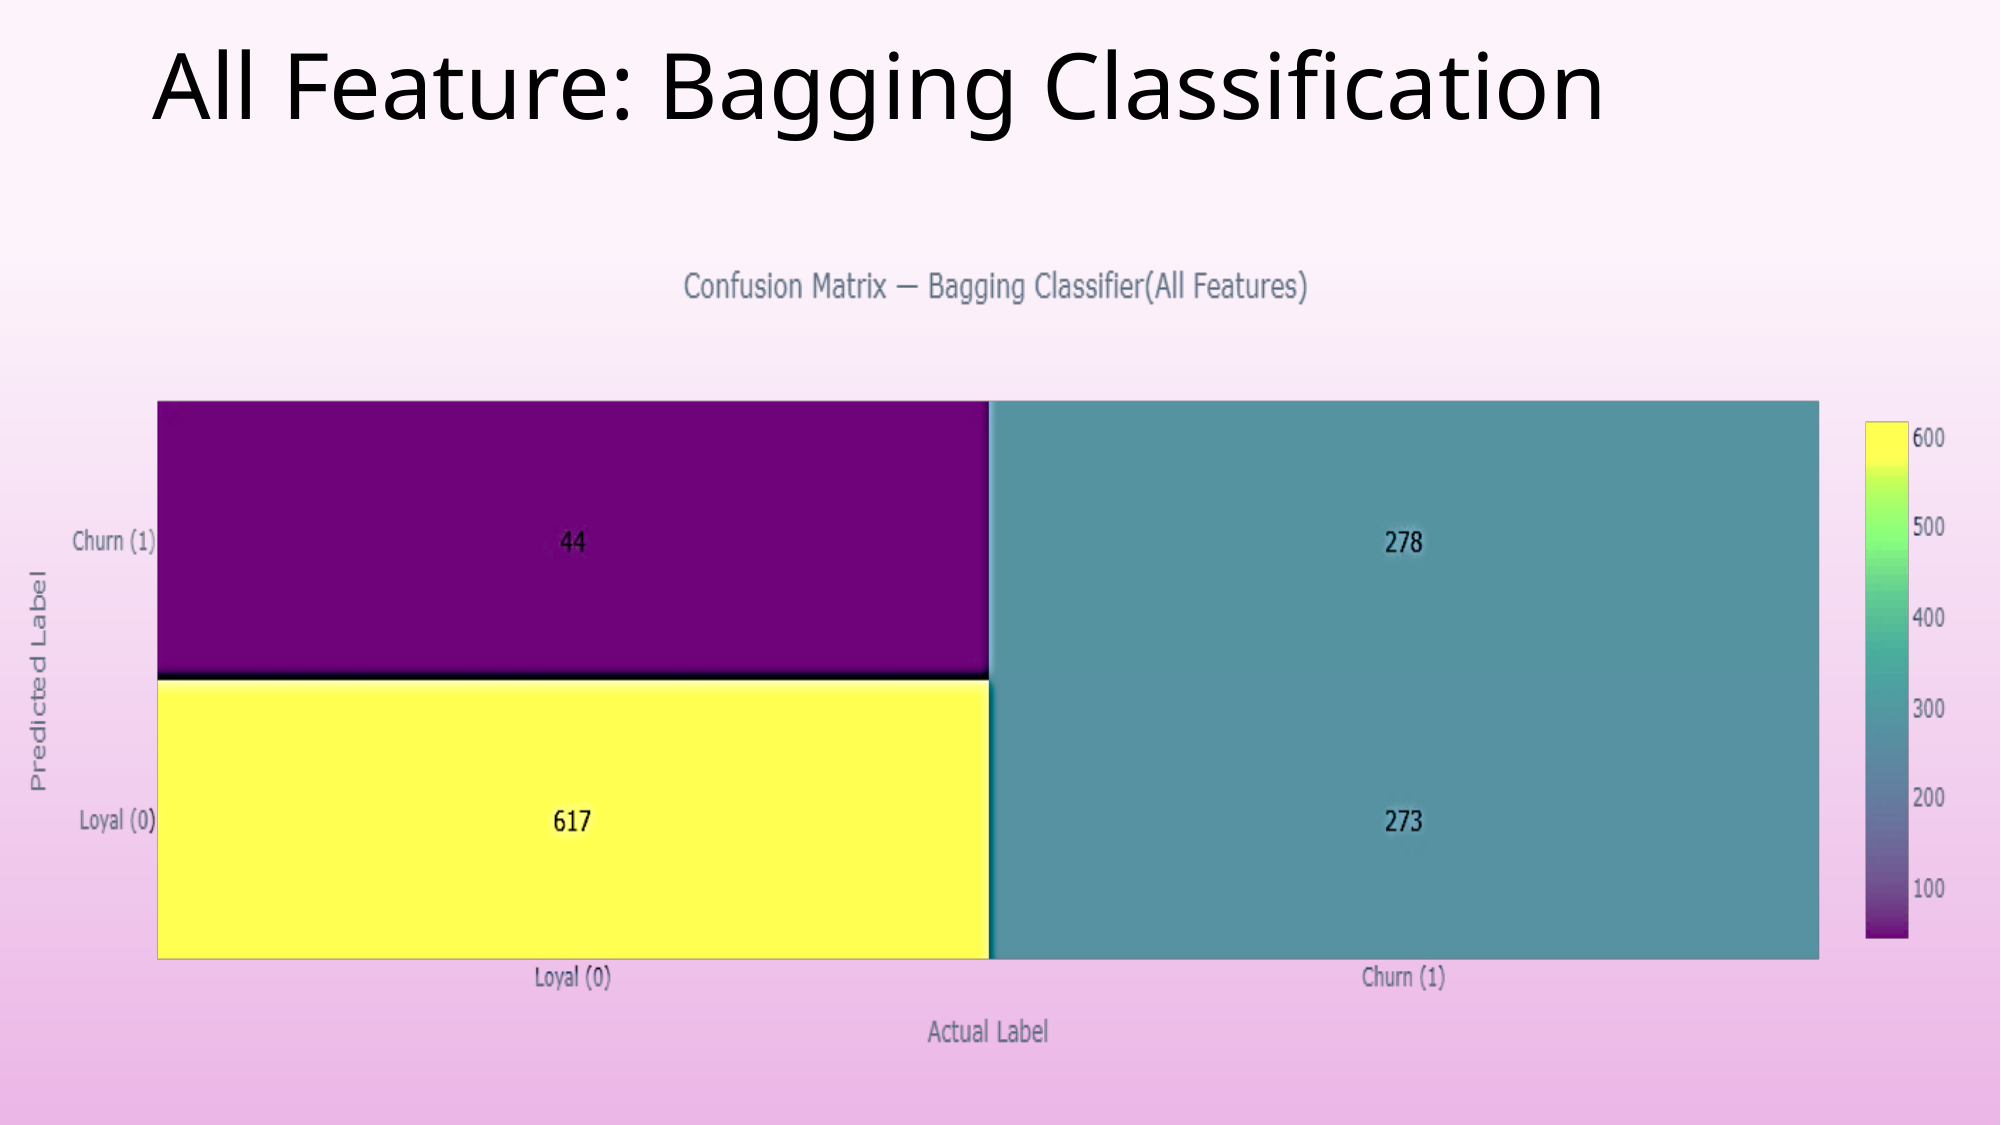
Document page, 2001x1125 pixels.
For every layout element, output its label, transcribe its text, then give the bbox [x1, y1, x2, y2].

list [20, 195, 1972, 1125]
title All Feature: Bagging Classification [137, 31, 1923, 149]
